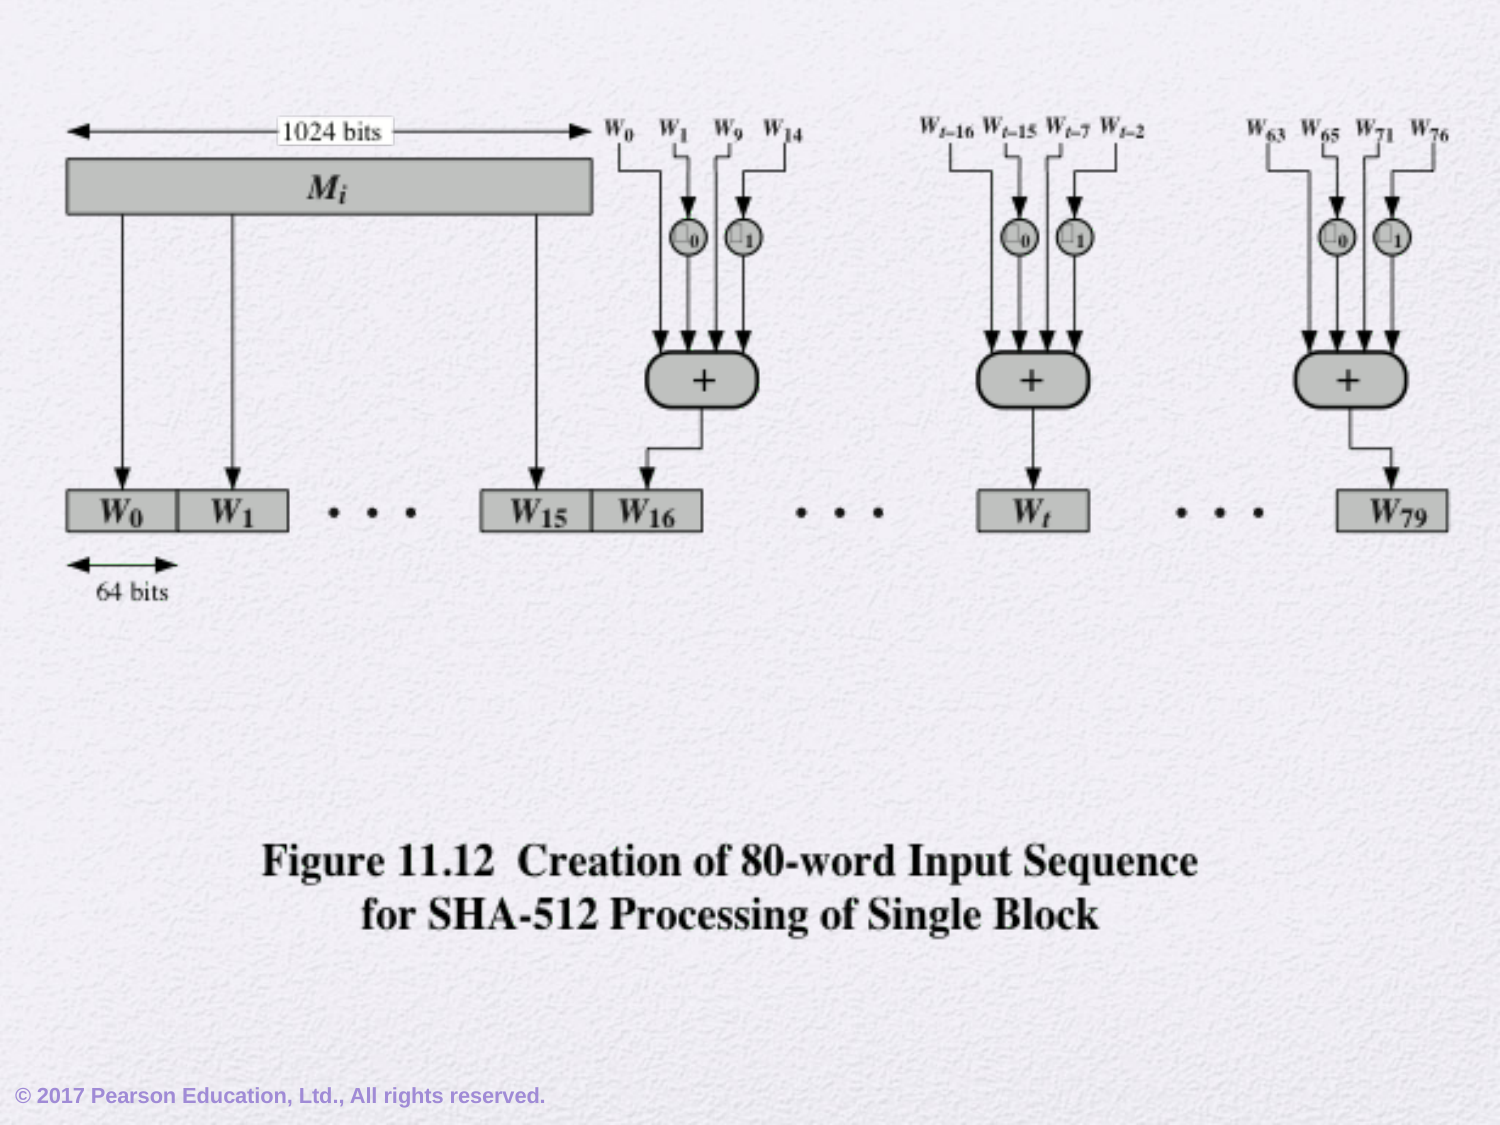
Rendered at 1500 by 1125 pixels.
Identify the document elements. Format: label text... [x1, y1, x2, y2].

footer © 2017 Pearson Education, Ltd., All rights reserved. [0, 1065, 913, 1125]
picture [0, 0, 1500, 1125]
